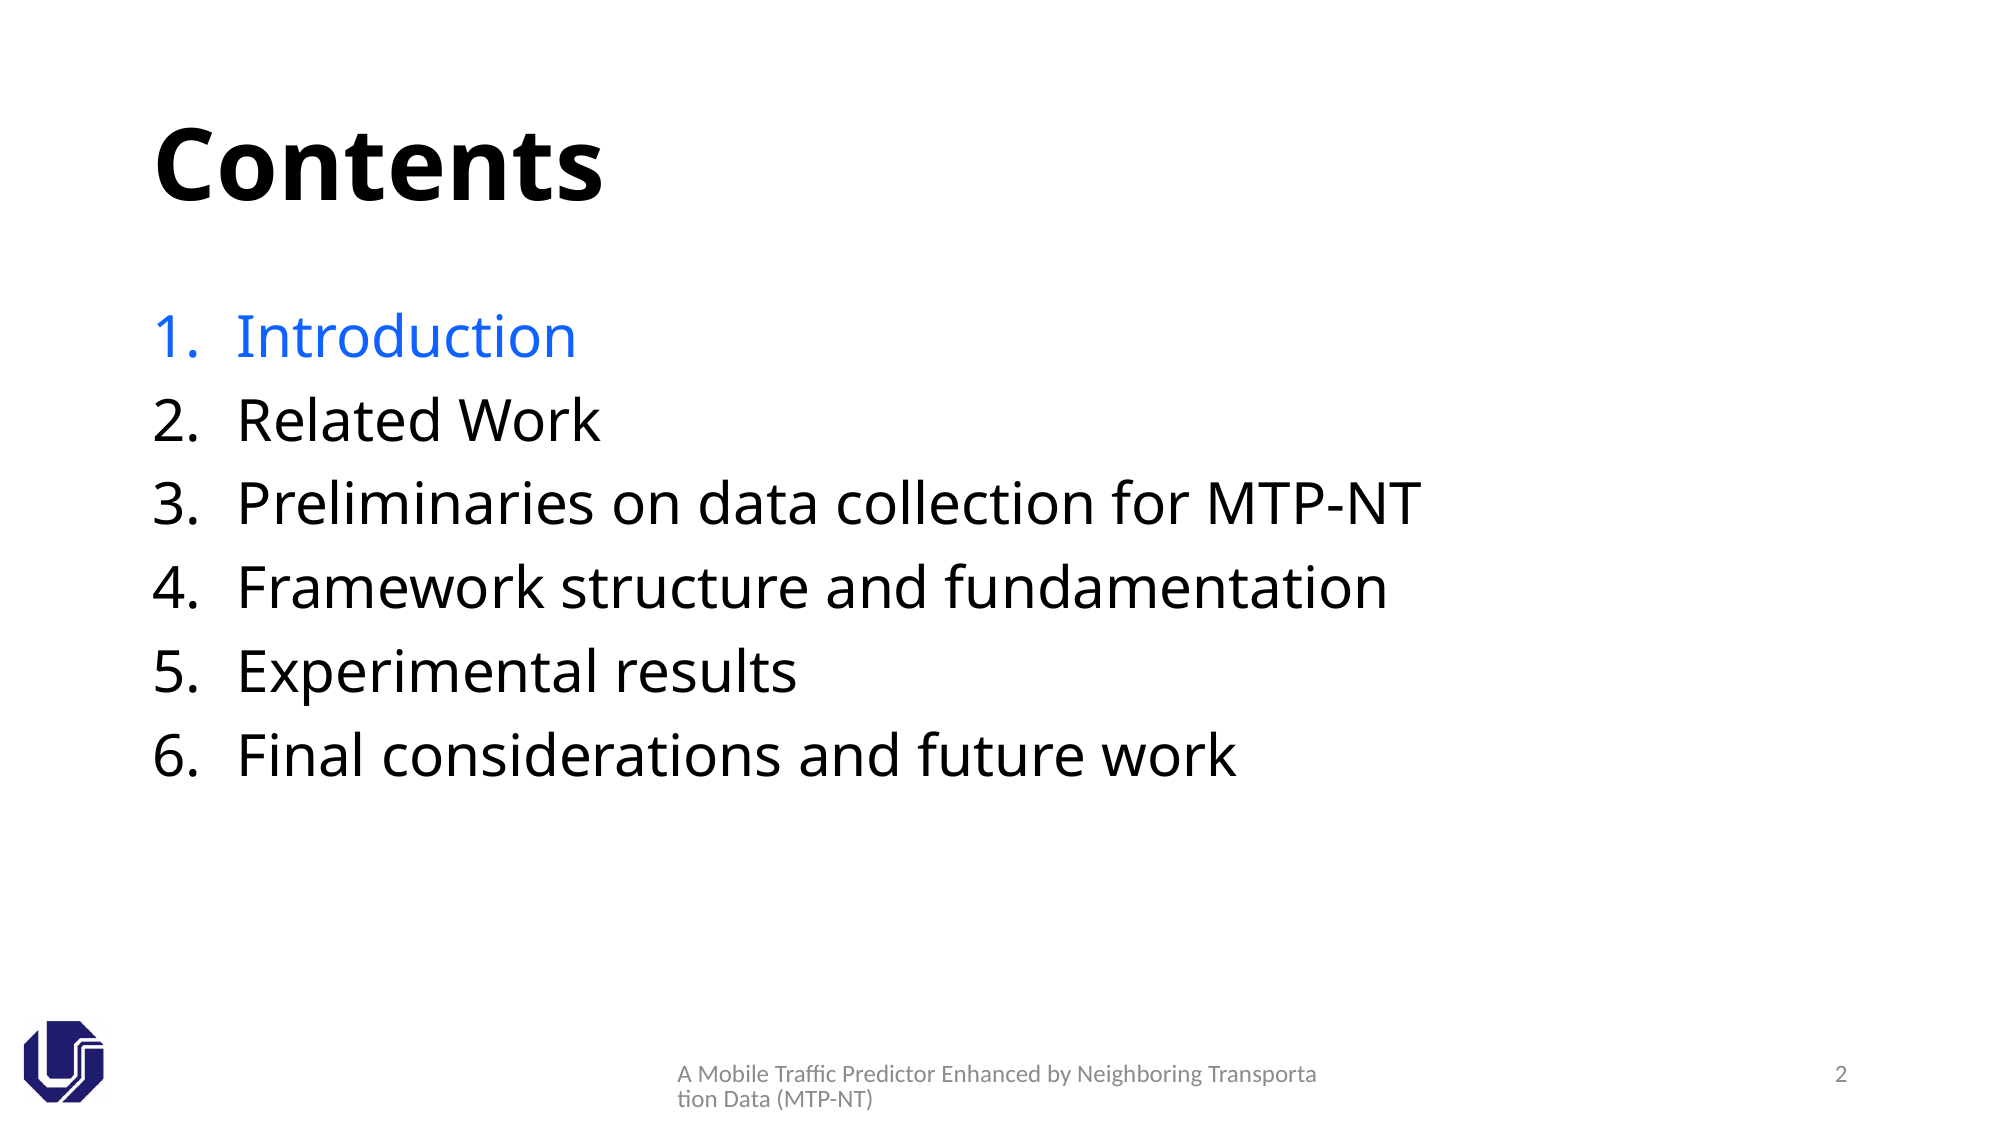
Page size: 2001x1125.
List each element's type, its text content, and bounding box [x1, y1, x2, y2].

footer A Mobile Traffic Predictor Enhanced by Neighboring Transportation Data (MTP-NT) [662, 1042, 1338, 1103]
slide_number 2 [1412, 1042, 1863, 1103]
title Contents [137, 59, 1863, 278]
list Introduction Related Work Preliminaries on data collection for MTP-NT Framework structure and fundamentation Experimental results Final considerations and future work [137, 299, 1863, 1014]
picture [23, 1021, 106, 1103]
